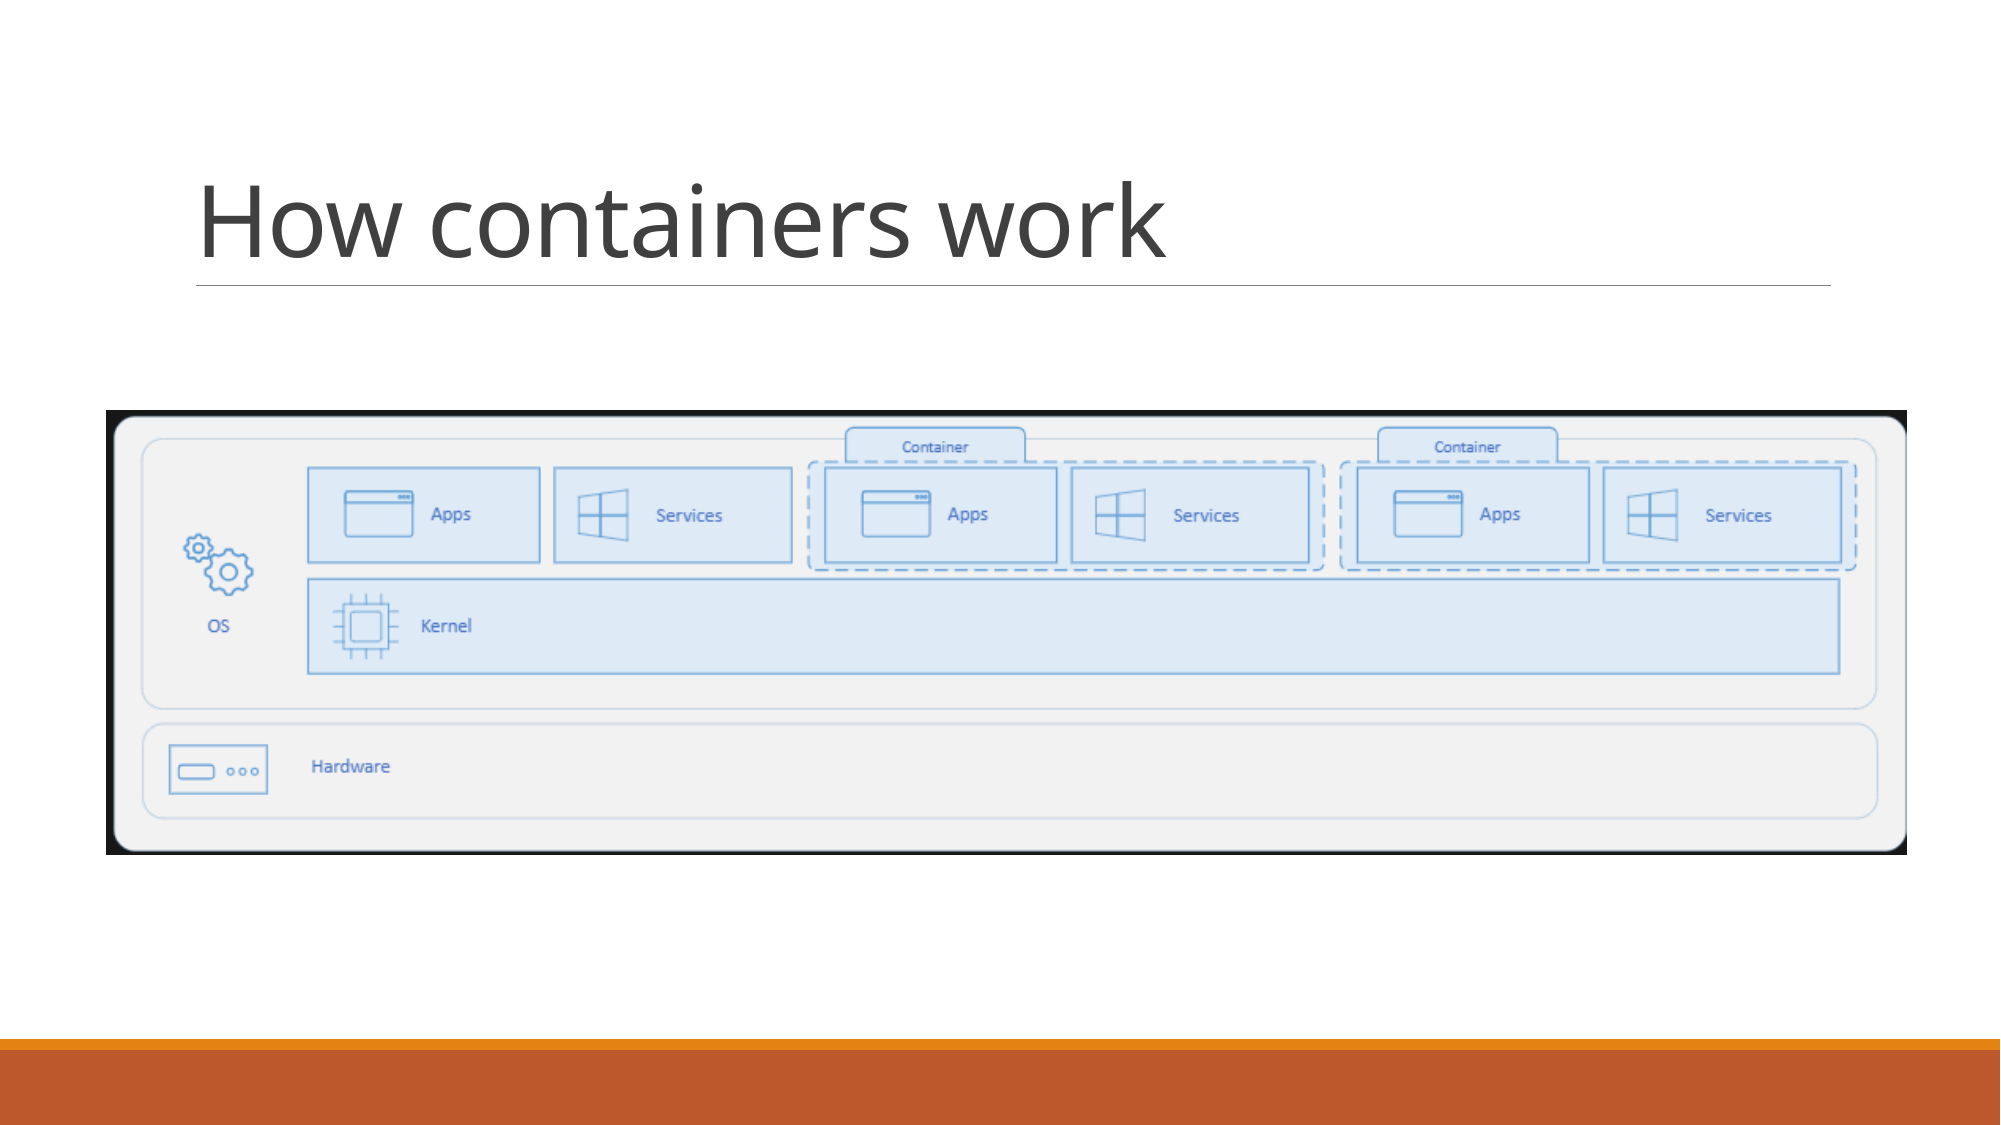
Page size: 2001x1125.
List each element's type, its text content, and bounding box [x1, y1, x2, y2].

title How containers work [180, 47, 1830, 285]
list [106, 409, 1908, 855]
